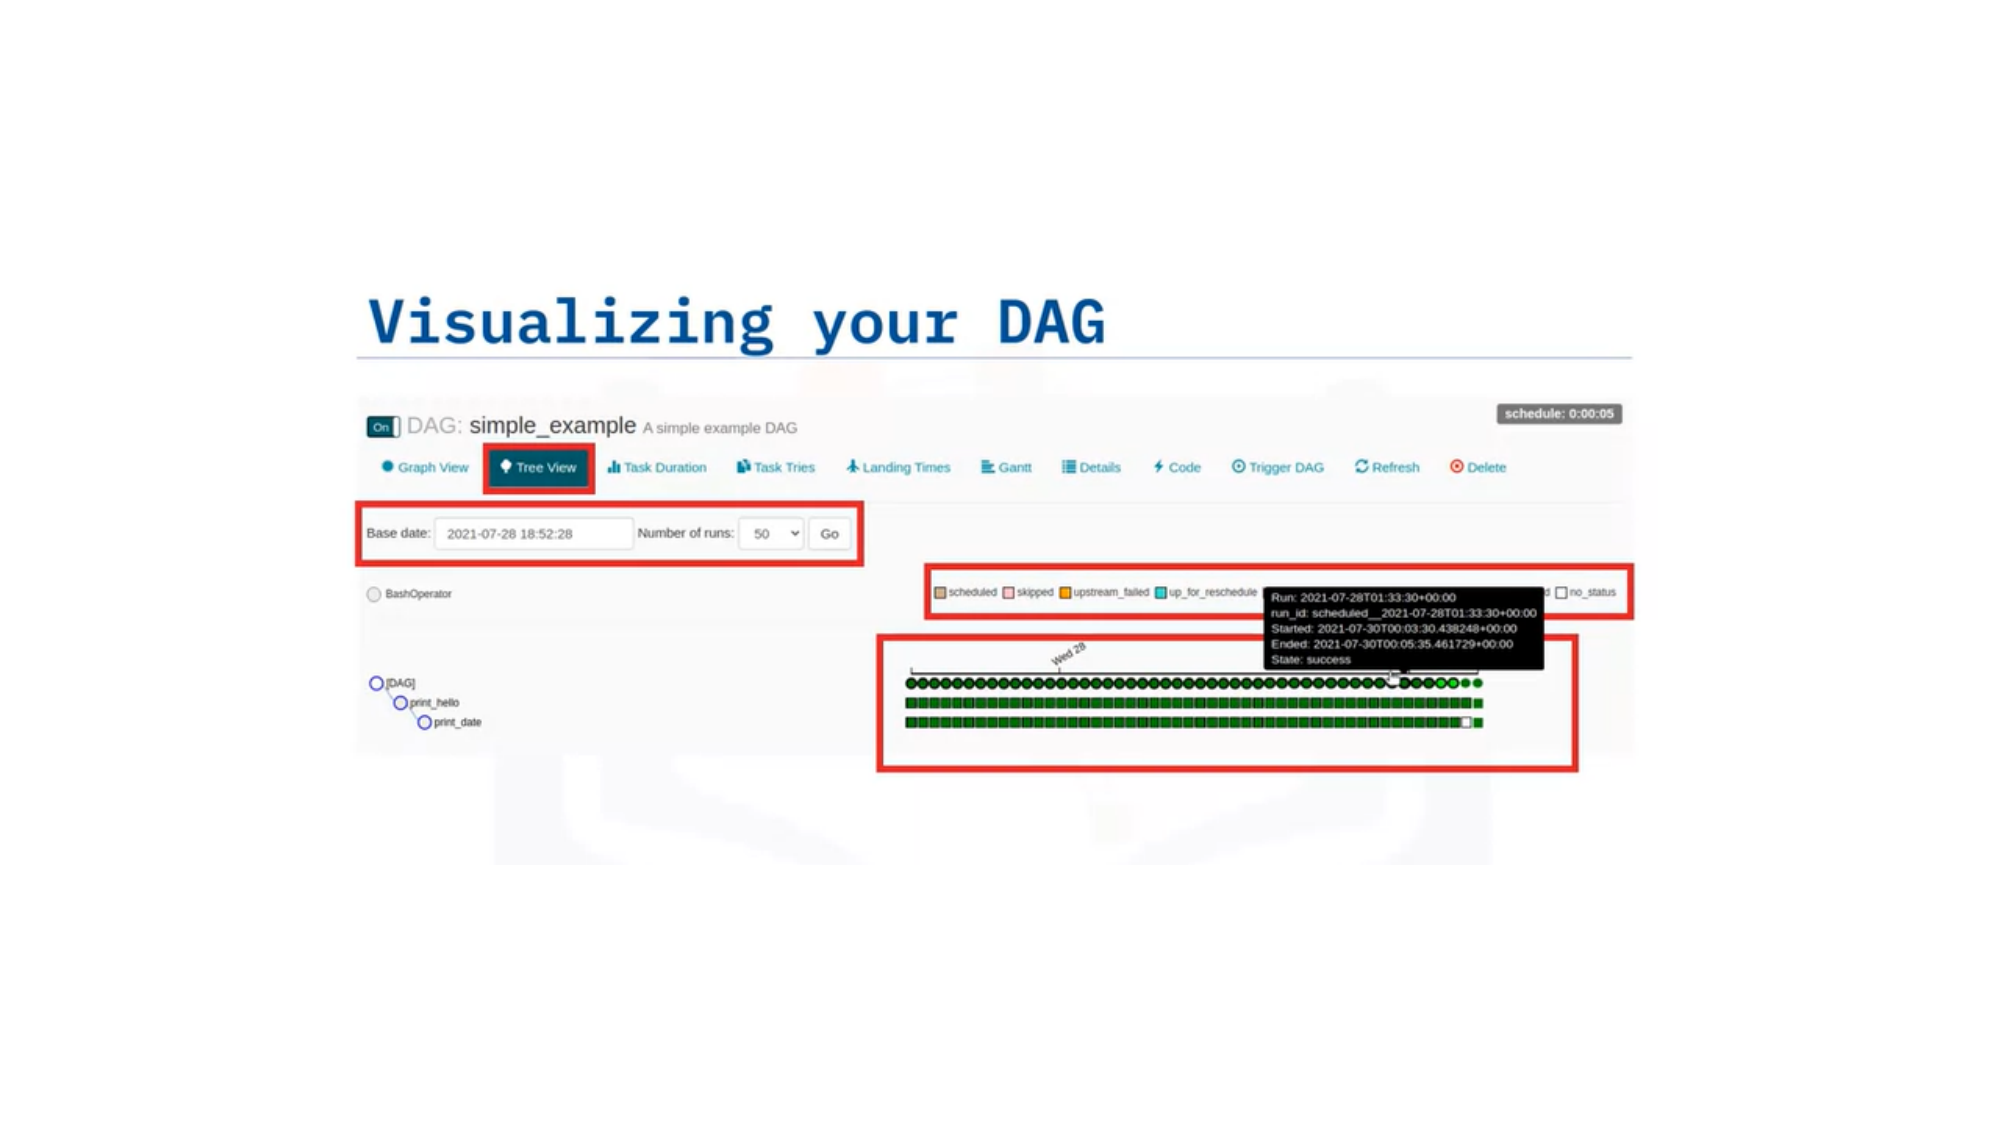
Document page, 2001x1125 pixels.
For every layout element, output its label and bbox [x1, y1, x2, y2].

picture [324, 260, 1676, 865]
